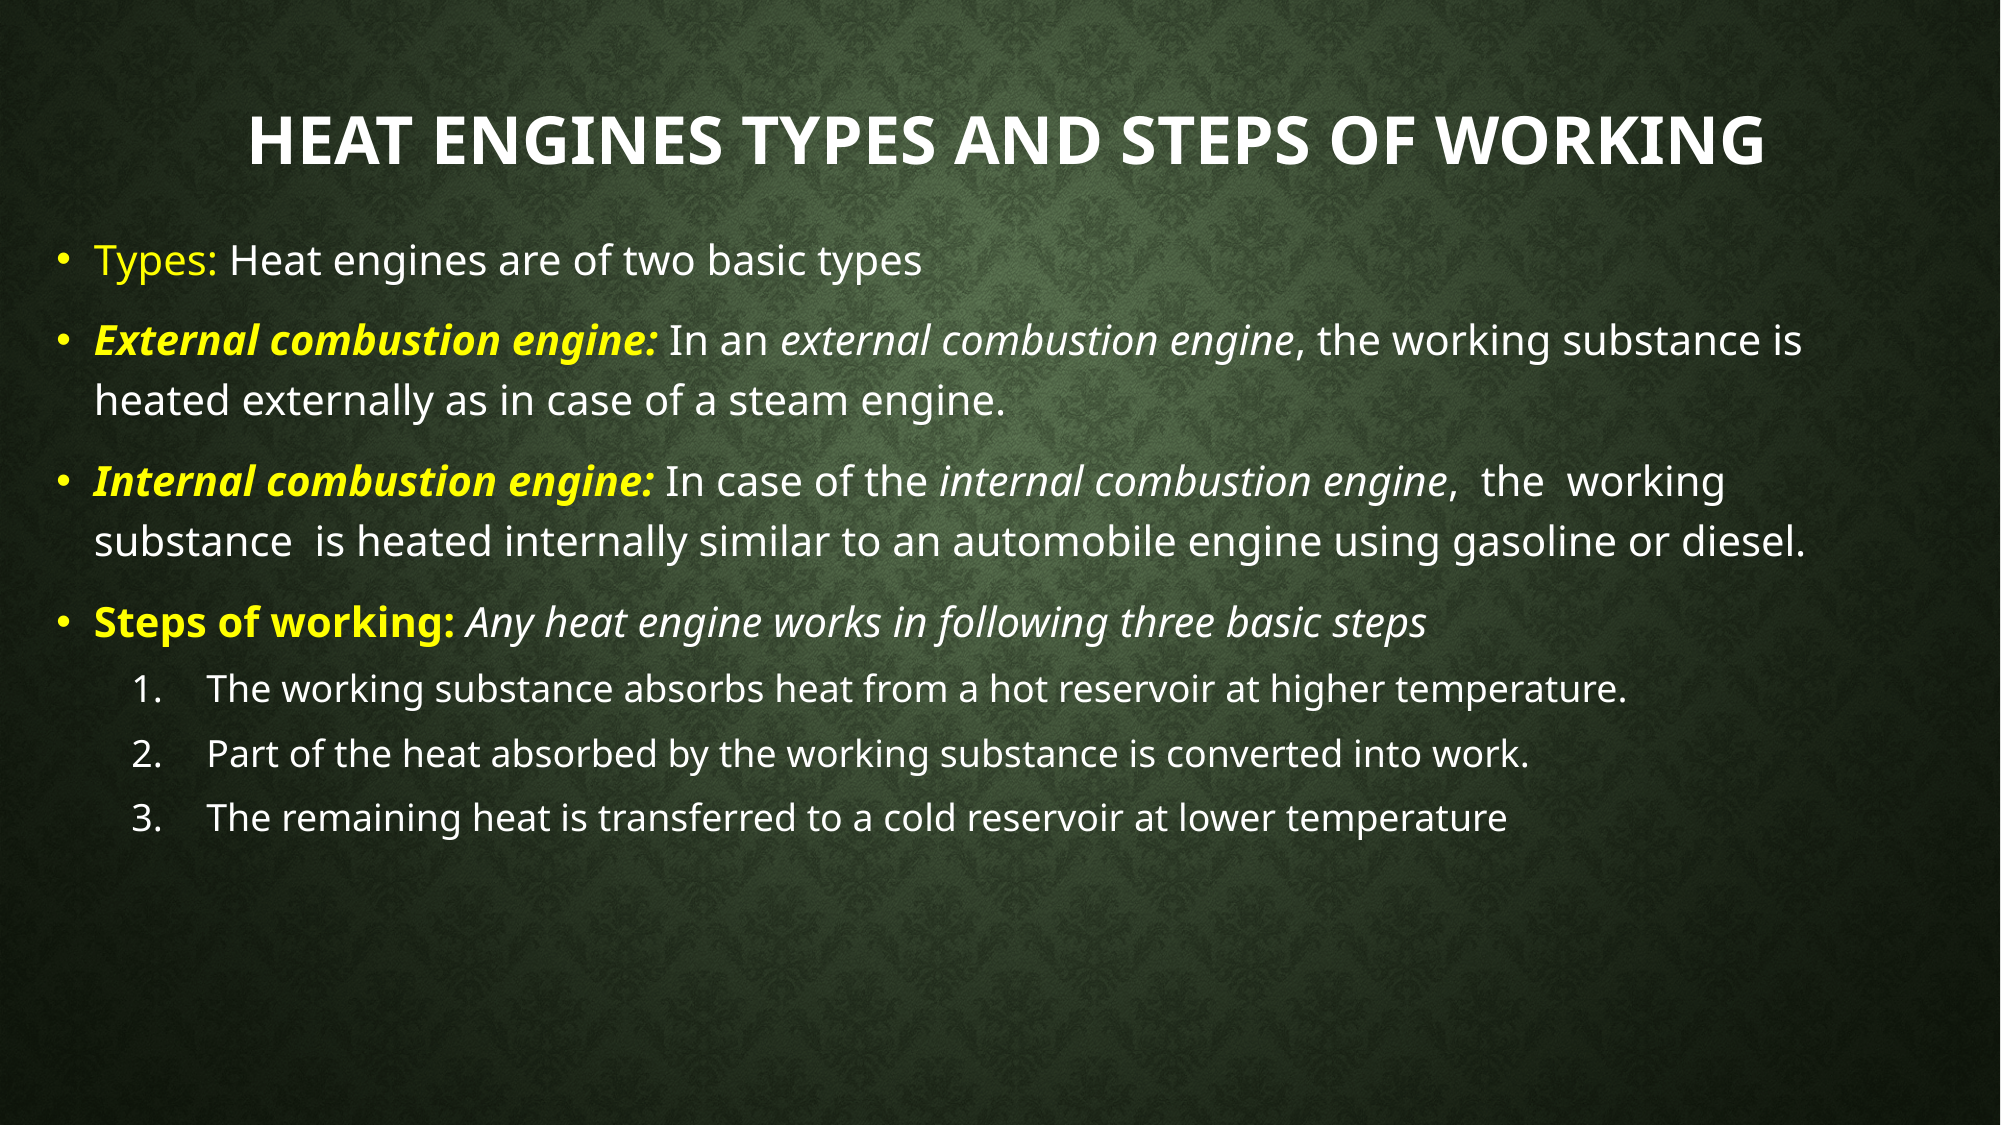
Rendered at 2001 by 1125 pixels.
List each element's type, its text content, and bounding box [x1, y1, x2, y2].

list Types: Heat engines are of two basic types External combustion engine: In an external combustion engine, the working substance is heated externally as in case of a steam engine. Internal combustion engine: In case of the internal combustion engine, the working substance is heated internally similar to an automobile engine using gasoline or diesel. Steps of working: Any heat engine works in following three basic steps The working substance absorbs heat from a hot reservoir at higher temperature. Part of the heat absorbed by the working substance is converted into work. The remaining heat is transferred to a cold reservoir at lower temperature [41, 215, 1962, 1086]
title Heat engines types and steps of working [41, 99, 1975, 188]
